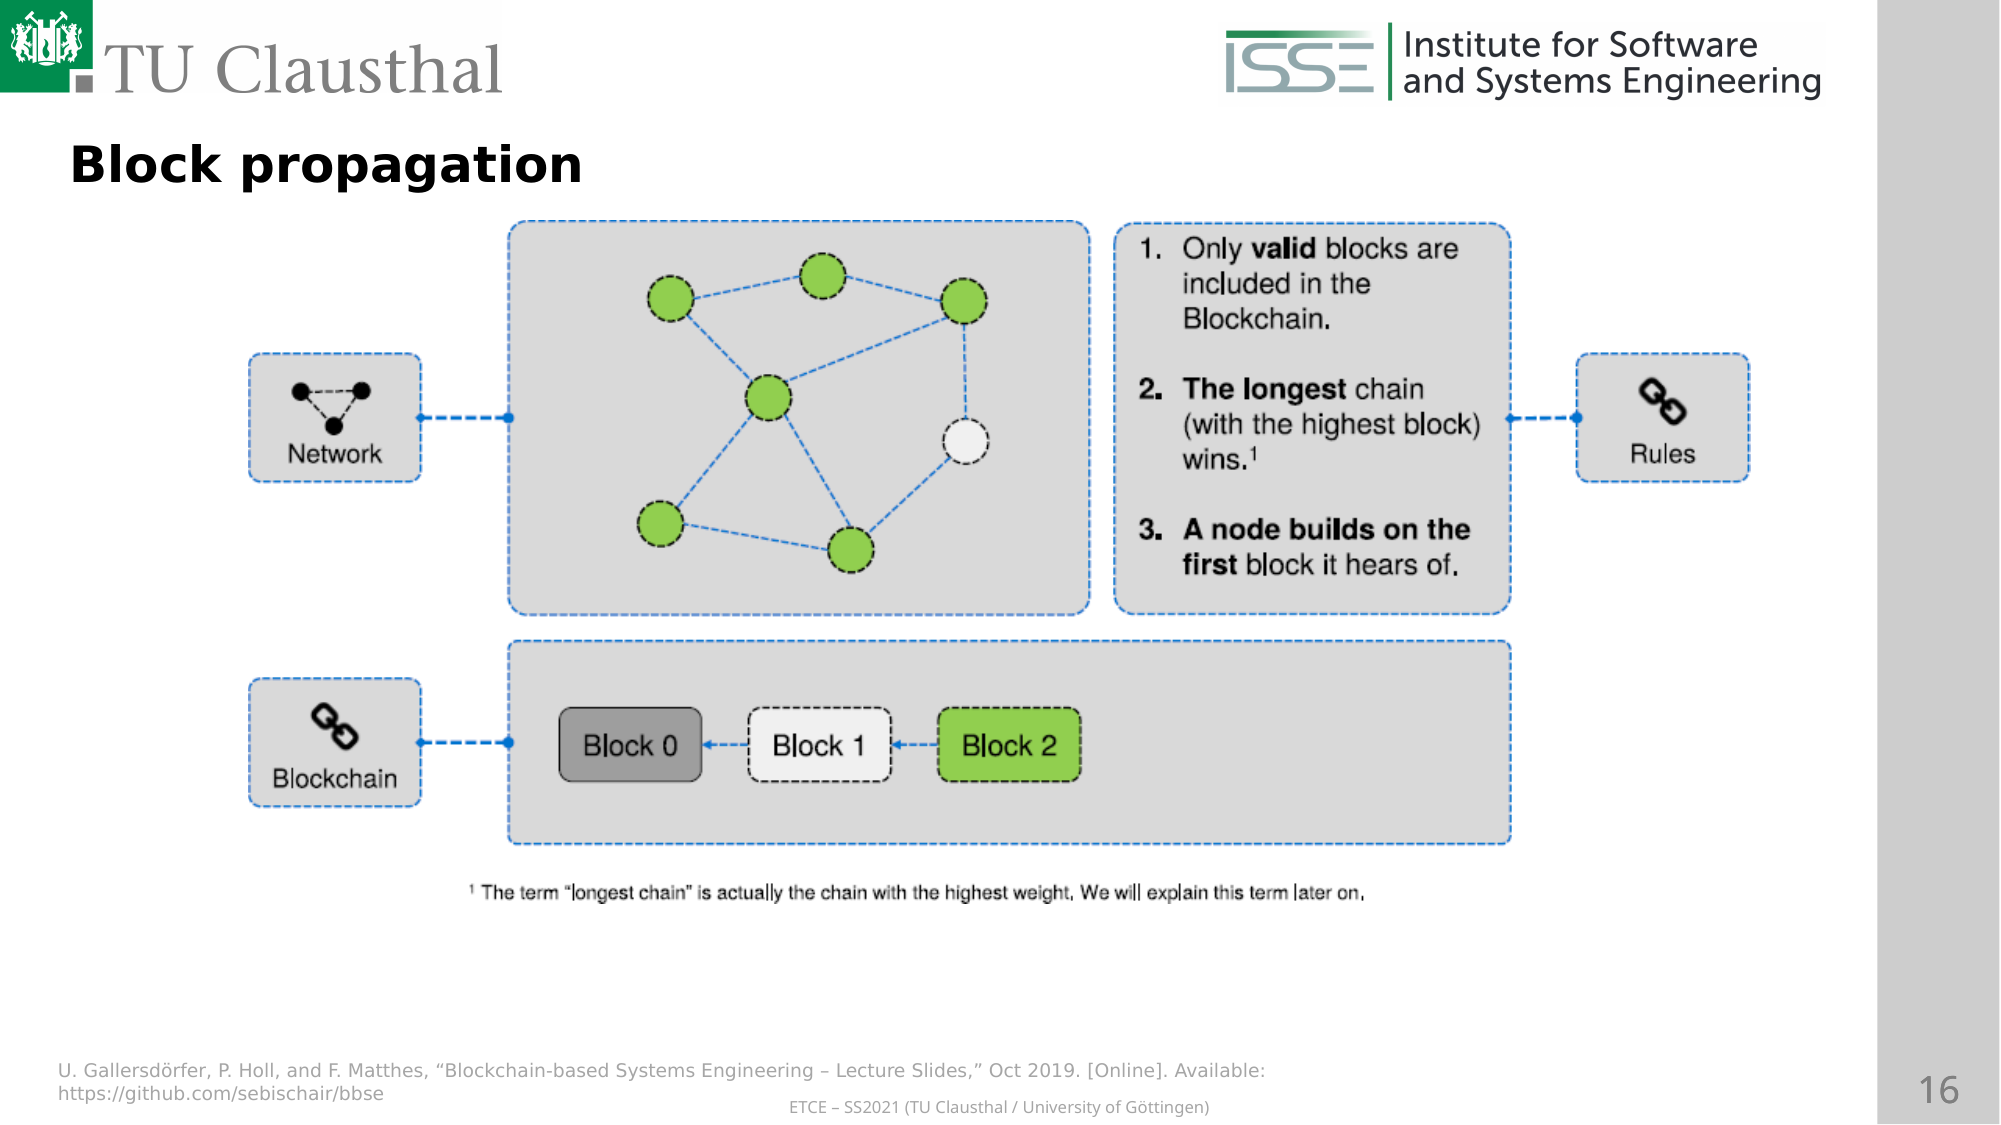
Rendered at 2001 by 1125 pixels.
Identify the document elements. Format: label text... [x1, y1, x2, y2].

picture [1218, 22, 1826, 107]
picture [248, 220, 1752, 905]
picture [0, 0, 502, 93]
text_box ETCE – SS2021 (TU Clausthal / University of Göttingen) [0, 1089, 2000, 1125]
text_box U. Gallersdörfer, P. Holl, and F. Matthes, “Blockchain-based Systems Engineering – Lecture Slides,” Oct 2019. [Online]. Available: https://github.com/sebischair/bbse [43, 1051, 1521, 1112]
text_box Block propagation [55, 125, 1819, 208]
